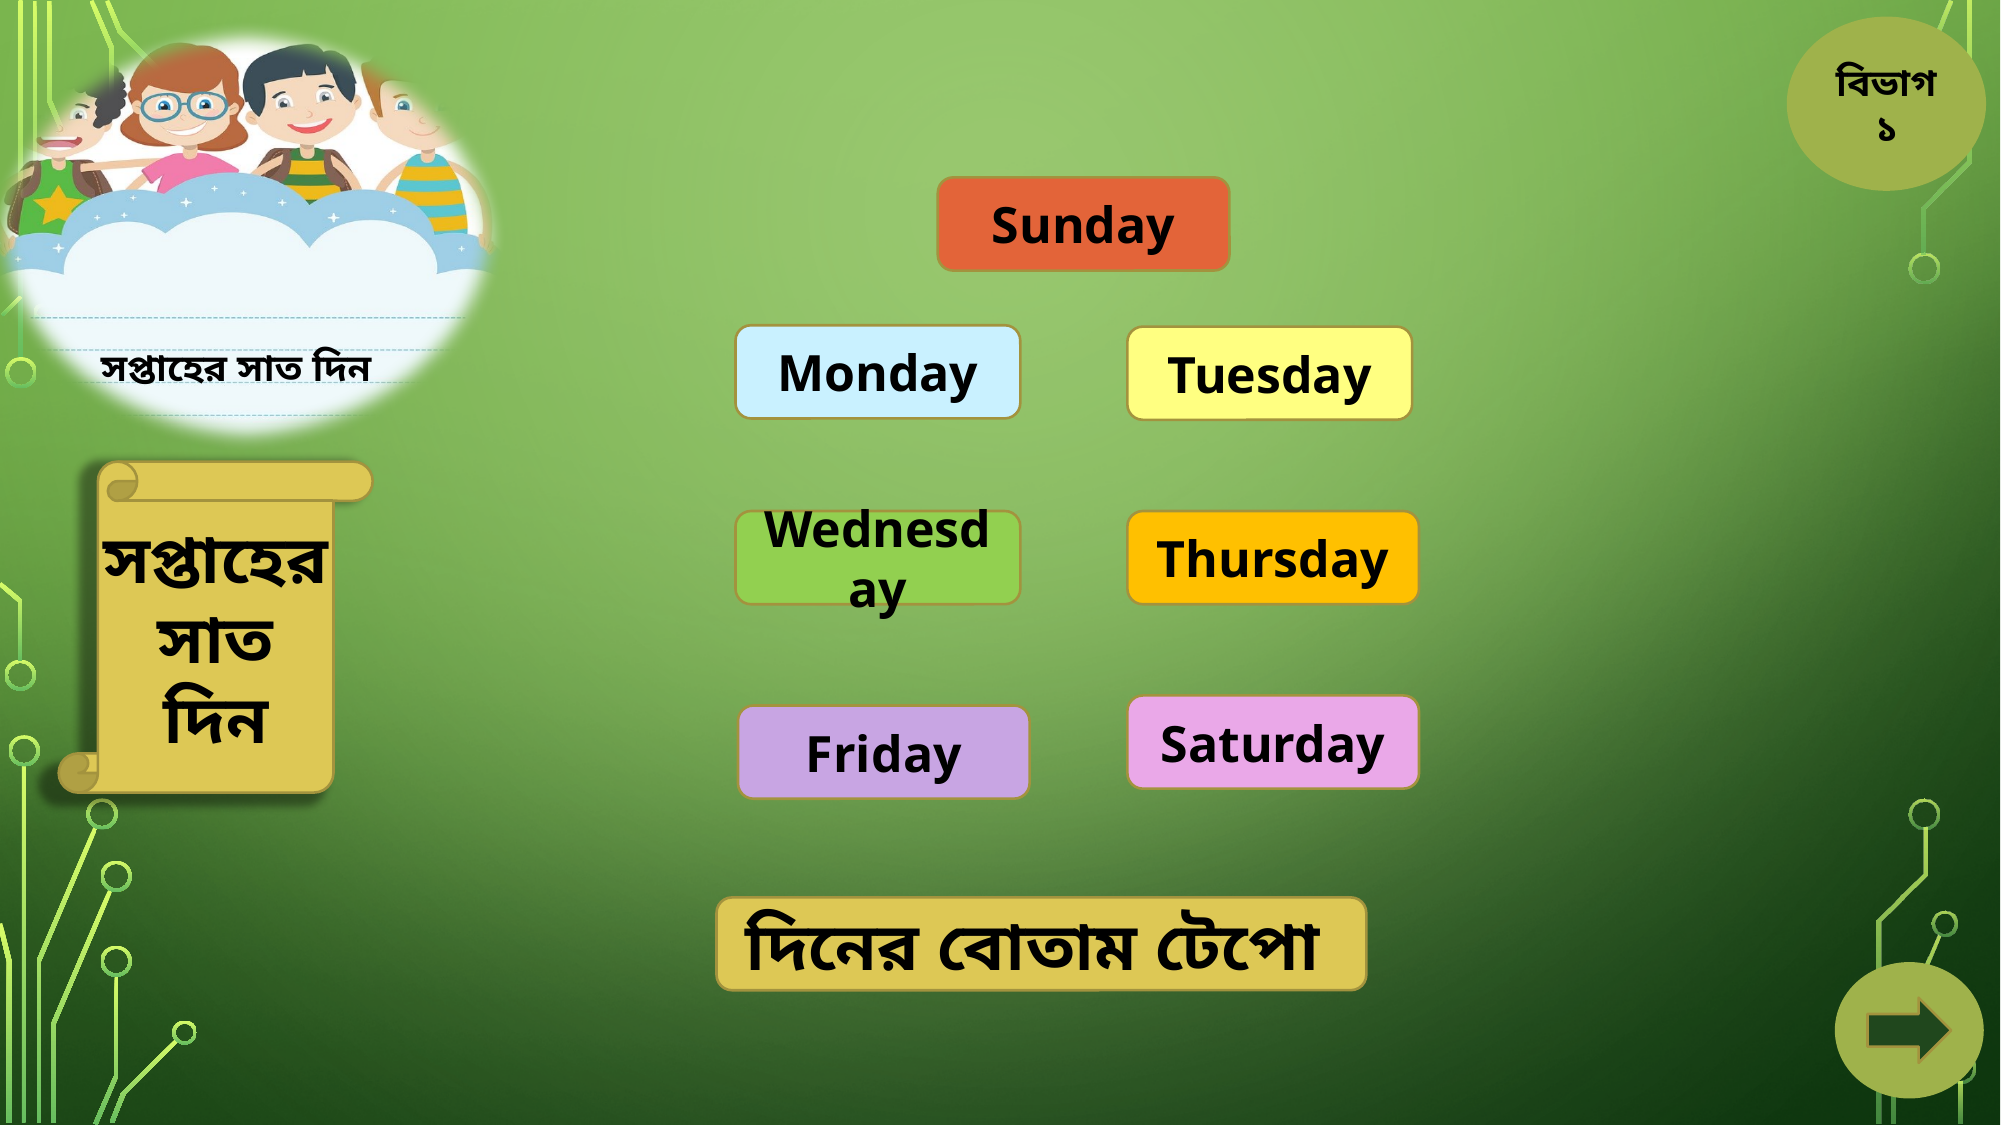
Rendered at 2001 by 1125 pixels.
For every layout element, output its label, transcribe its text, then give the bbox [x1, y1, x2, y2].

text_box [1840, 967, 1979, 1093]
picture [0, 19, 509, 453]
text_box দিনের বোতাম টেপো [715, 896, 1368, 992]
text_box বিভাগ ১ [1791, 21, 1982, 187]
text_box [735, 177, 1420, 799]
text_box সপ্তাহের সাত দিন [57, 460, 374, 794]
